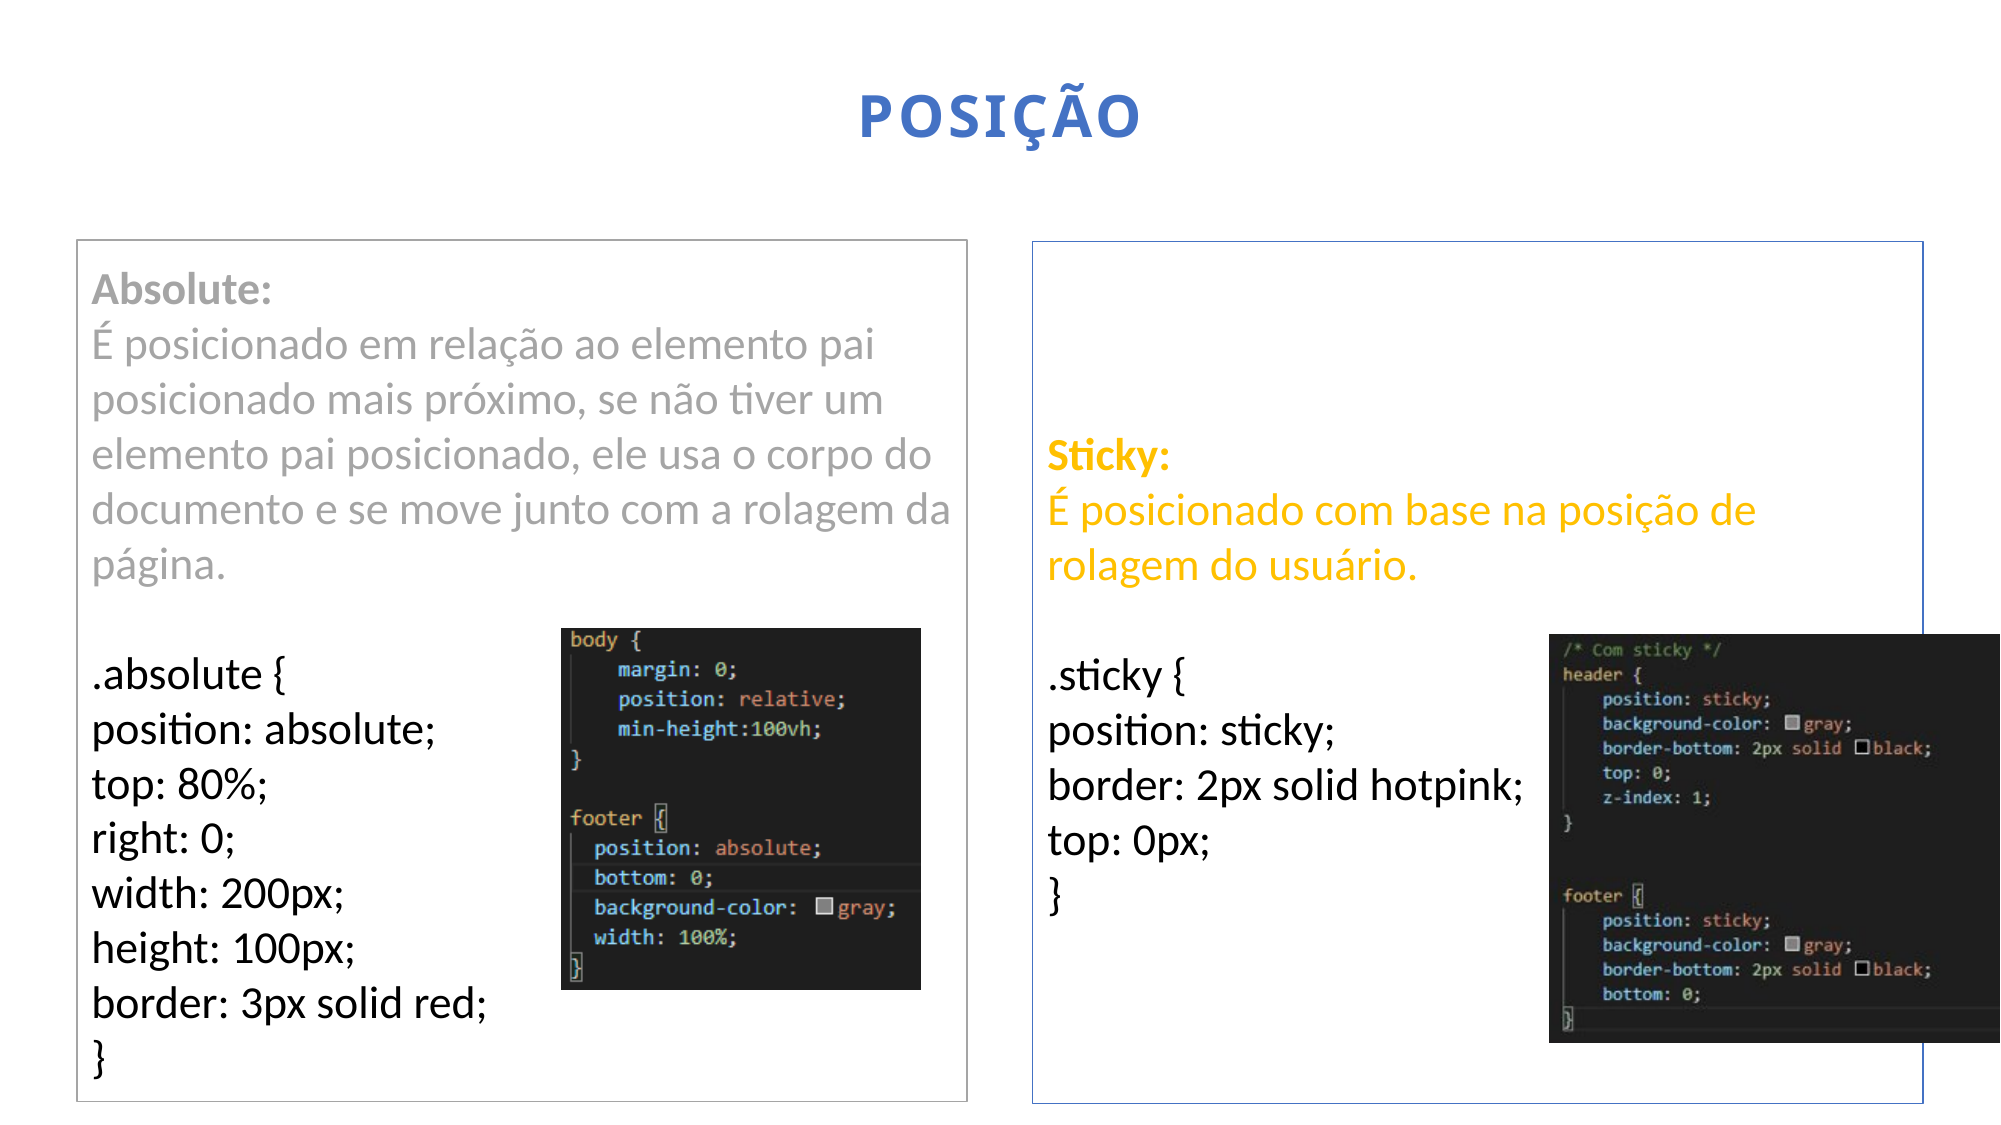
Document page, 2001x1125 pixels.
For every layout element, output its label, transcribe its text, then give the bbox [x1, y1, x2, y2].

text_box posição [76, 21, 1924, 217]
picture [1549, 634, 2000, 1043]
text_box Sticky: É posicionado com base na posição de rolagem do usuário. .sticky { position: sticky; border: 2px solid hotpink; top: 0px; } [1032, 241, 1924, 1104]
text_box Absolute: É posicionado em relação ao elemento pai posicionado mais próximo, se não tiver um elemento pai posicionado, ele usa o corpo do documento e se move junto com a rolagem da página. .absolute { position: absolute; top: 80%; right: 0; width: 200px; height: 100px; border: 3px solid red; } [76, 239, 968, 1102]
picture [561, 628, 921, 990]
